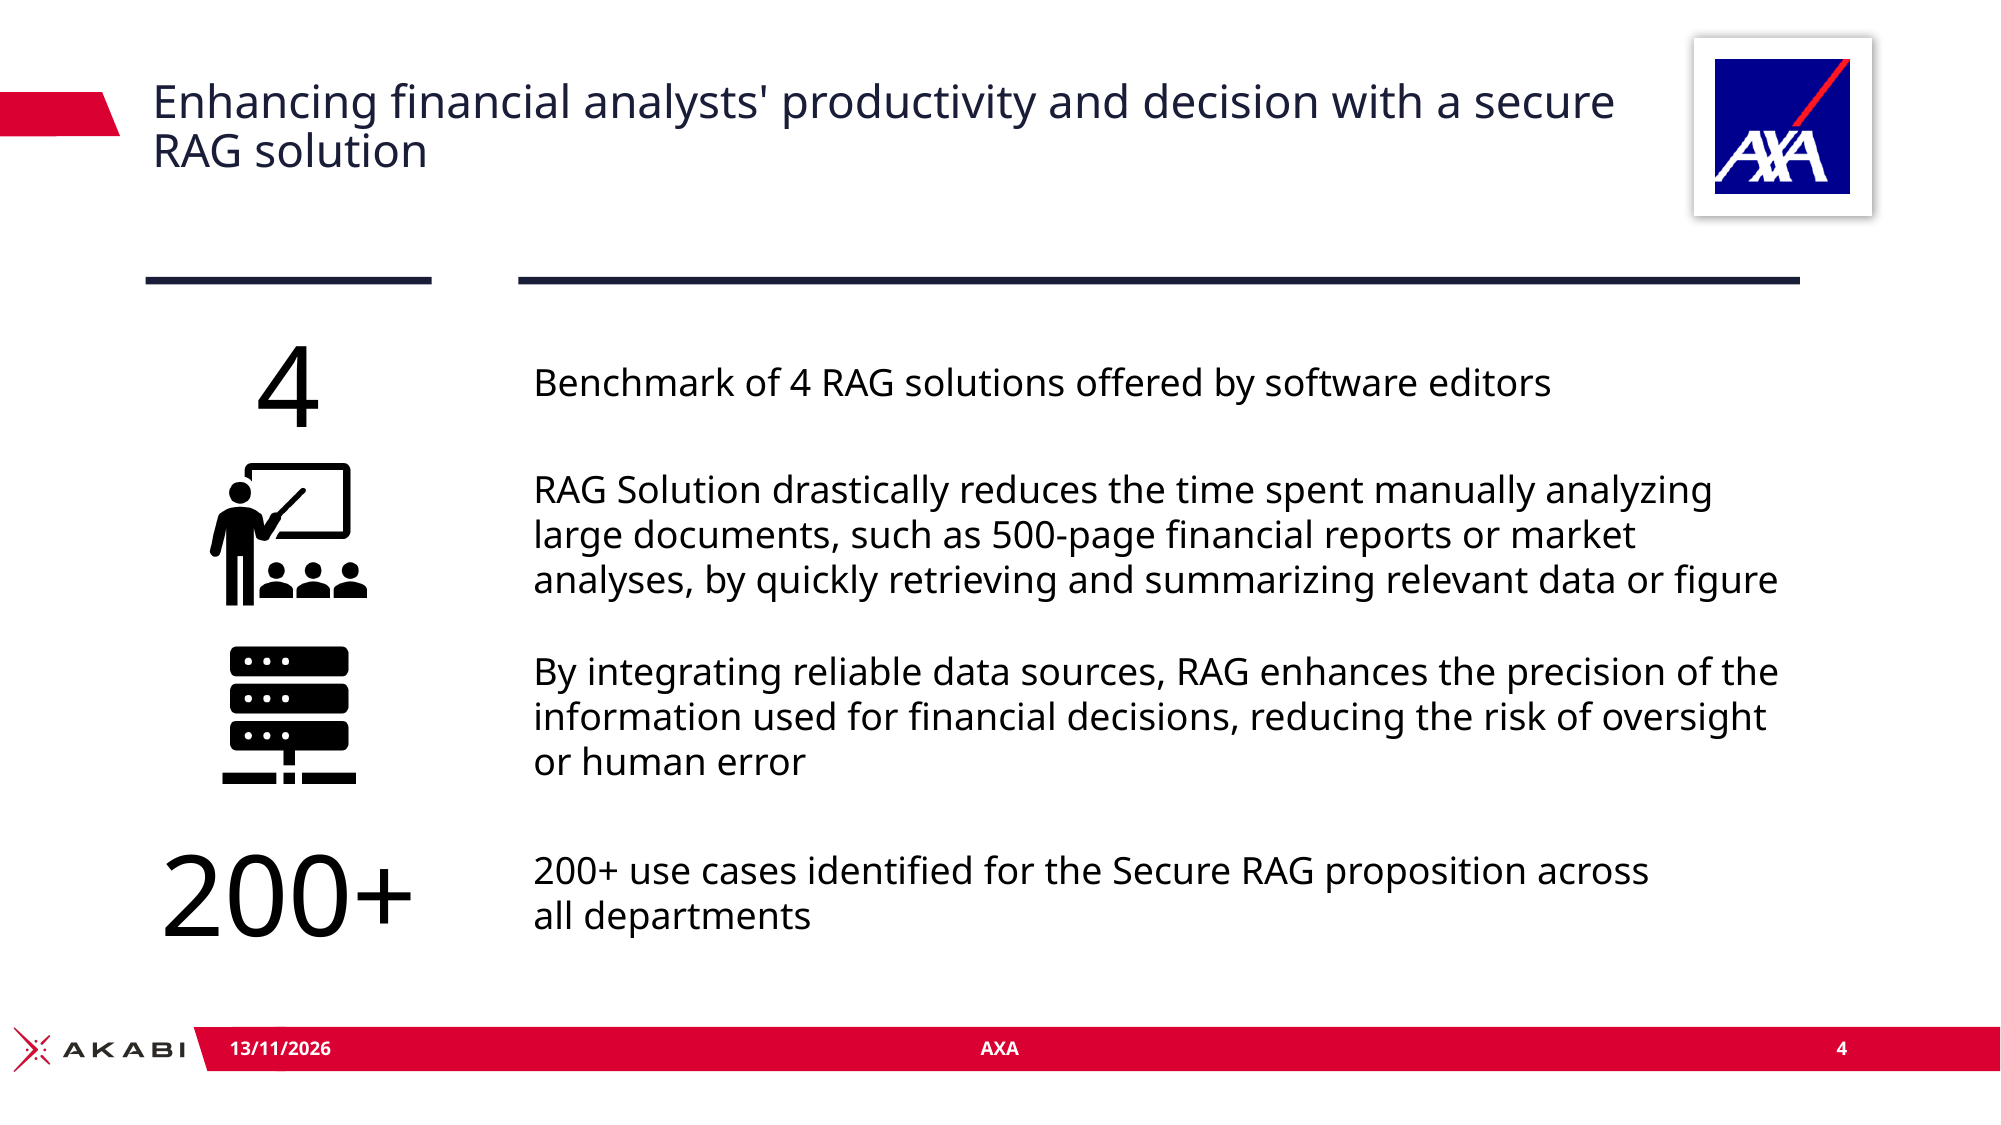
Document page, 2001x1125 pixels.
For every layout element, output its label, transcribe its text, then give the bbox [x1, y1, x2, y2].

text_box 4 [145, 307, 432, 457]
text_box [145, 276, 433, 285]
picture [200, 626, 378, 805]
text_box 200+ [127, 816, 451, 967]
text_box Benchmark of 4 RAG solutions offered by software editors [518, 351, 1800, 412]
text_box By integrating reliable data sources, RAG enhances the precision of the information used for financial decisions, reducing the risk of oversight or human error [518, 640, 1800, 791]
slide_number 4 [1744, 1018, 1863, 1079]
title Enhancing financial analysts' productivity and decision with a secure RAG solution [137, 86, 1677, 171]
text_box [517, 276, 1801, 285]
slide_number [214, 1018, 432, 1079]
picture [0, 999, 246, 1102]
footer AXA [625, 1018, 1375, 1079]
picture [1715, 59, 1850, 194]
text_box 200+ use cases identified for the Secure RAG proposition across all departments [518, 839, 1713, 945]
picture [200, 444, 378, 622]
text_box RAG Solution drastically reduces the time spent manually analyzing large documents, such as 500-page financial reports or market analyses, by quickly retrieving and summarizing relevant data or figure [518, 458, 1800, 609]
